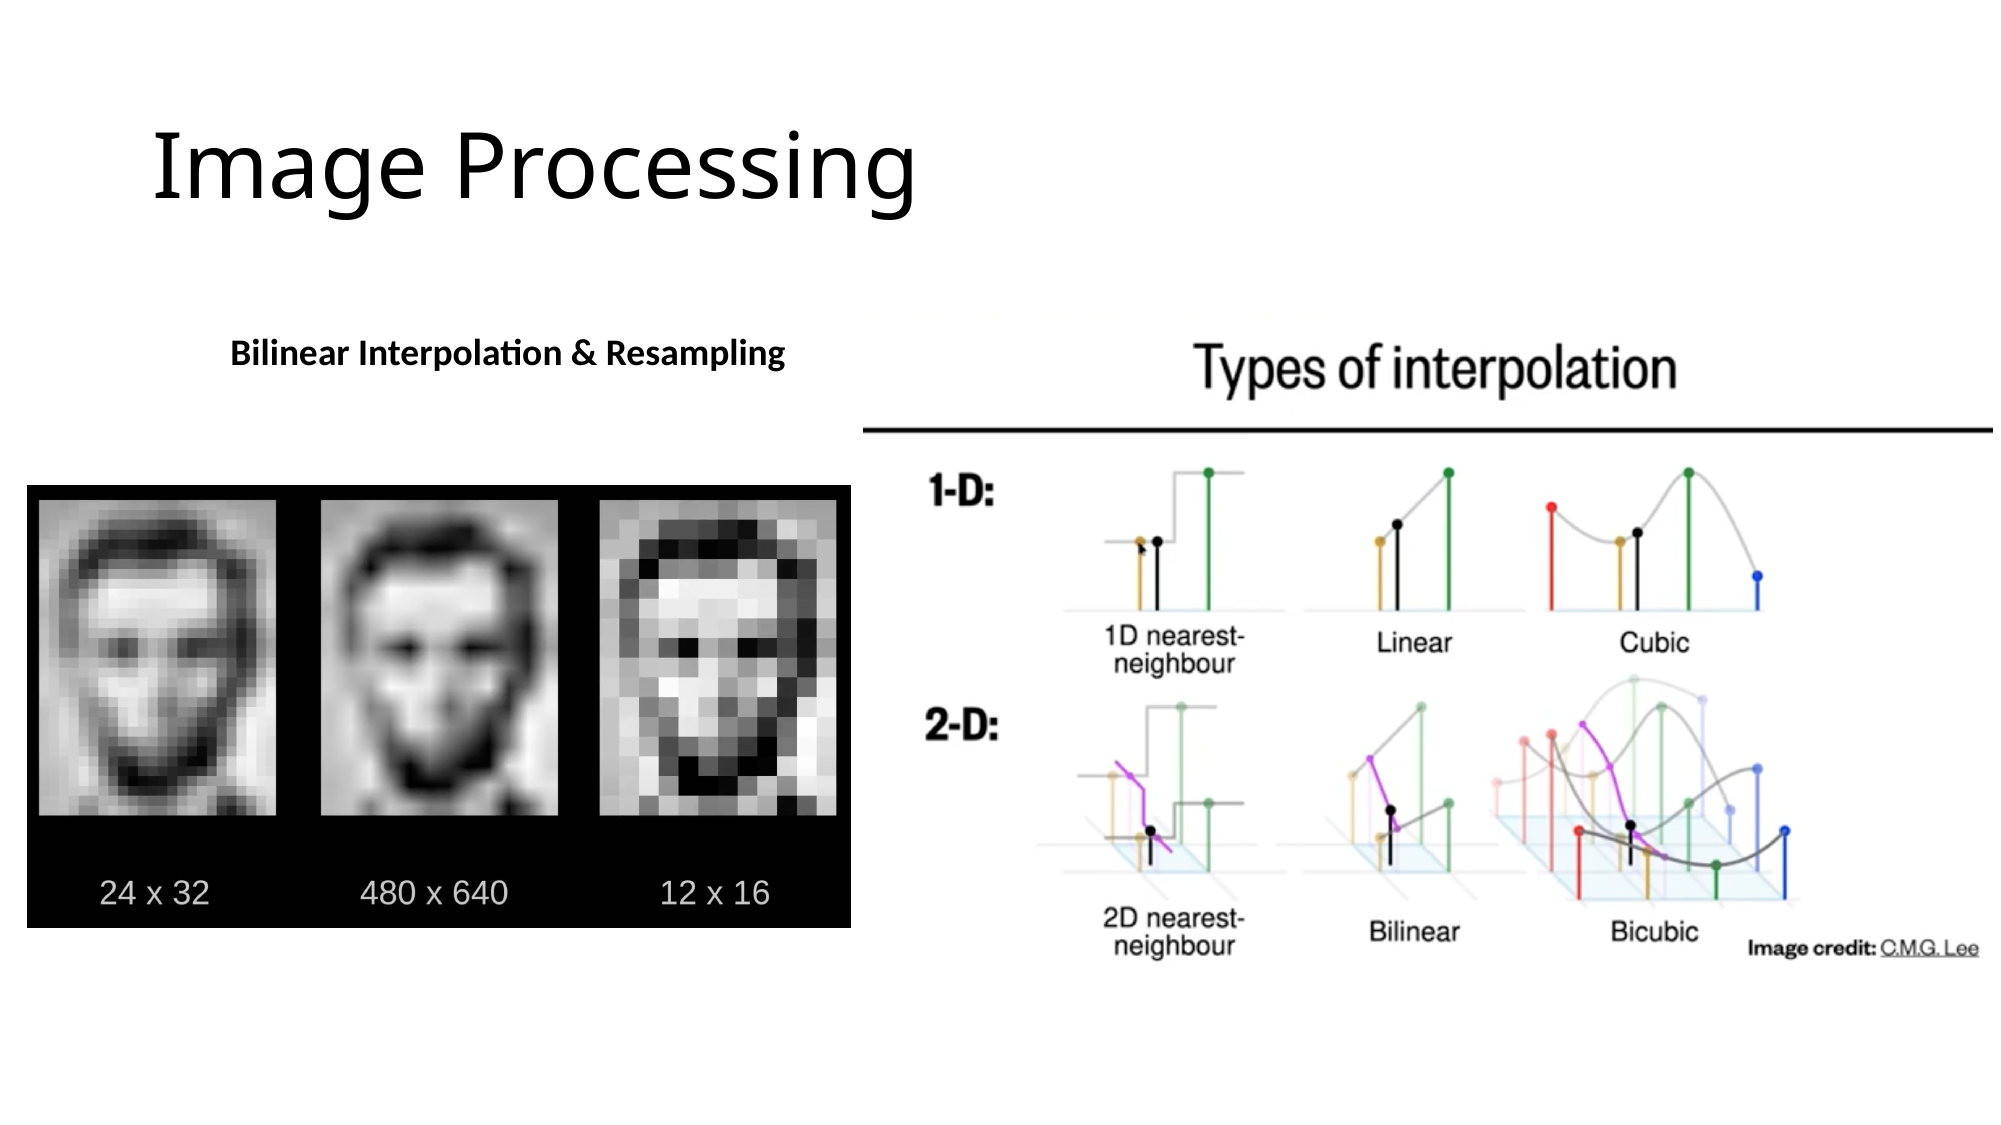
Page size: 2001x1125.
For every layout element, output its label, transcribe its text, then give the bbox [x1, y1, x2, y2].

text_box Bilinear Interpolation & Resampling [215, 320, 863, 381]
picture [863, 312, 1993, 966]
title Image Processing [137, 59, 1863, 278]
picture [27, 485, 851, 929]
